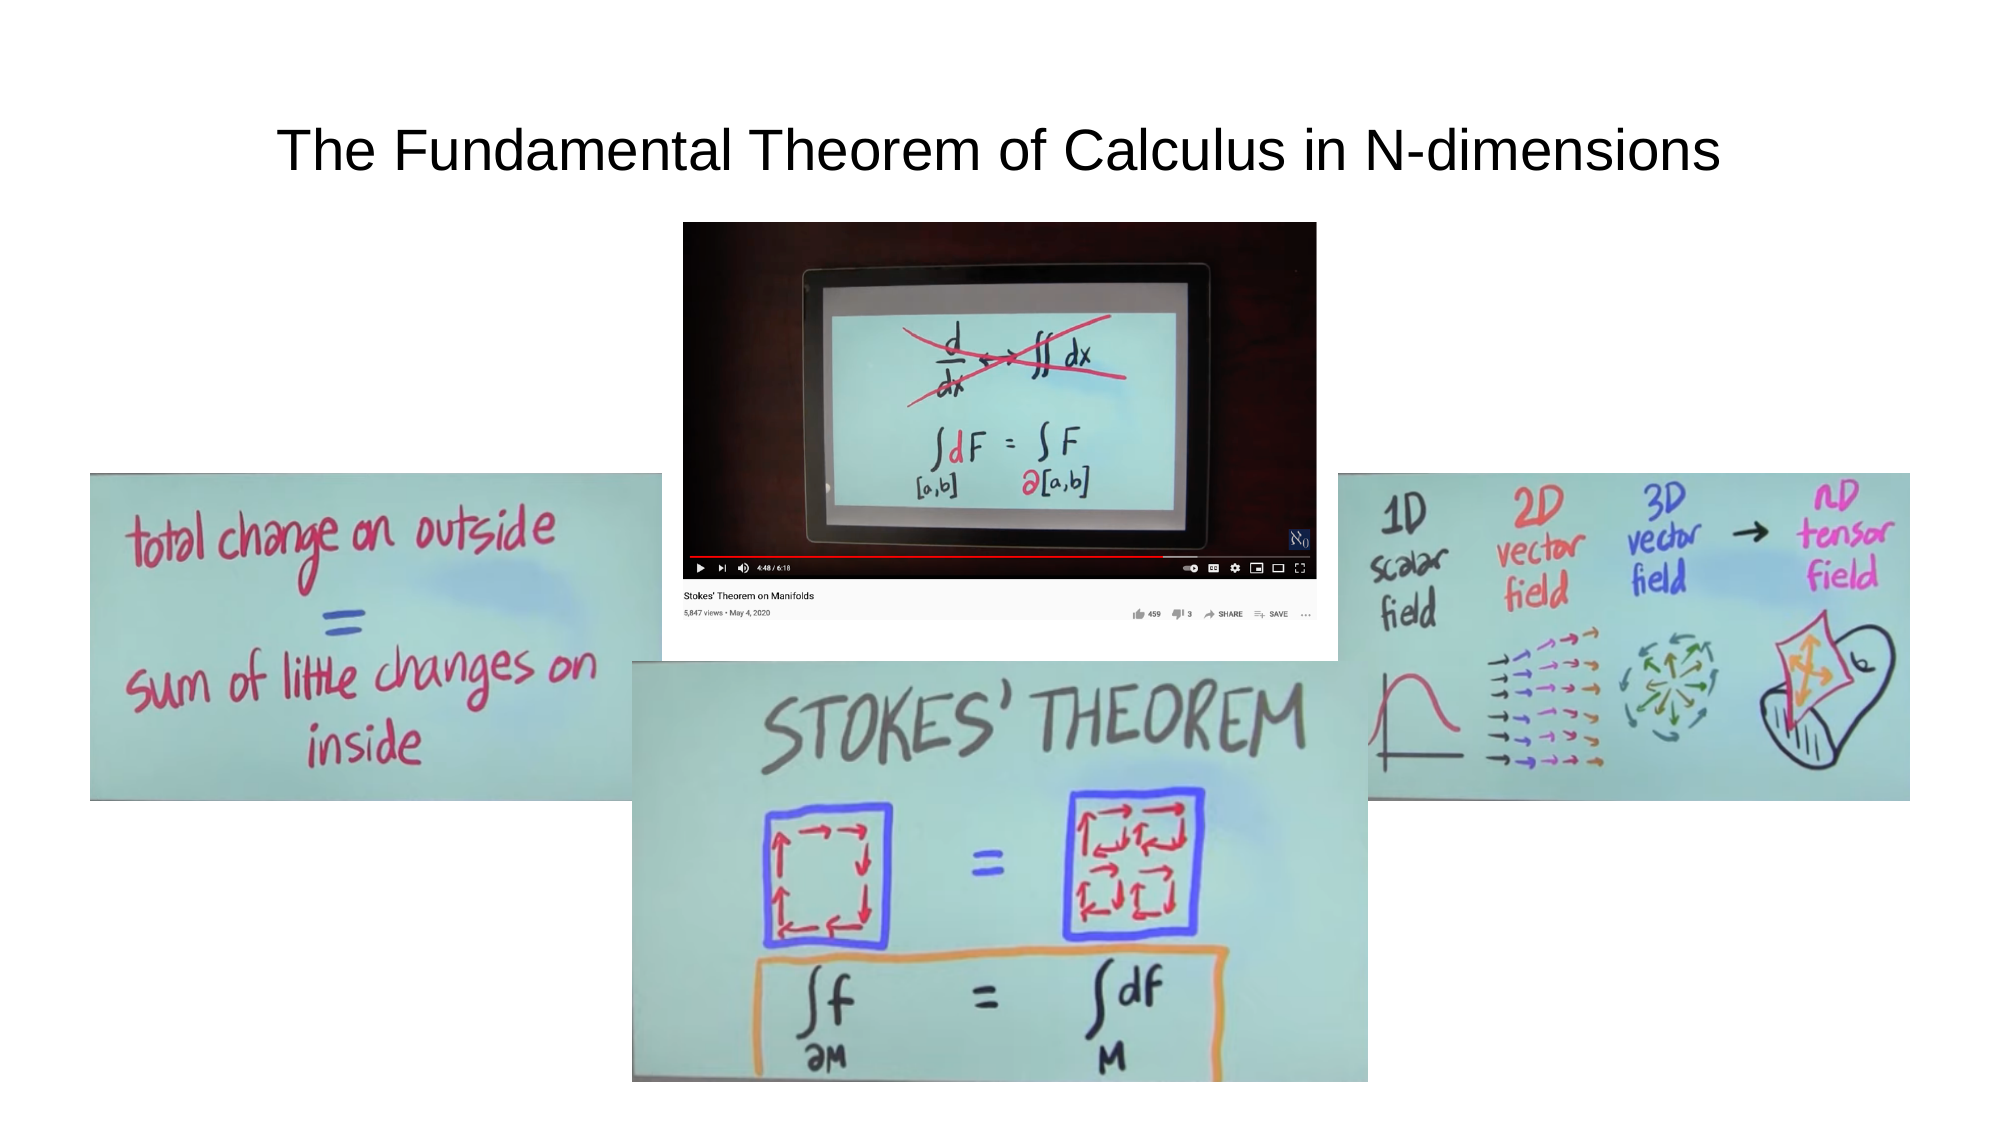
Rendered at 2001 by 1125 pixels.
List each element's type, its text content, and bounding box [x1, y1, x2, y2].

picture [89, 473, 1911, 1082]
picture [682, 222, 1318, 621]
title The Fundamental Theorem of Calculus in N-dimensions [68, 97, 1932, 223]
